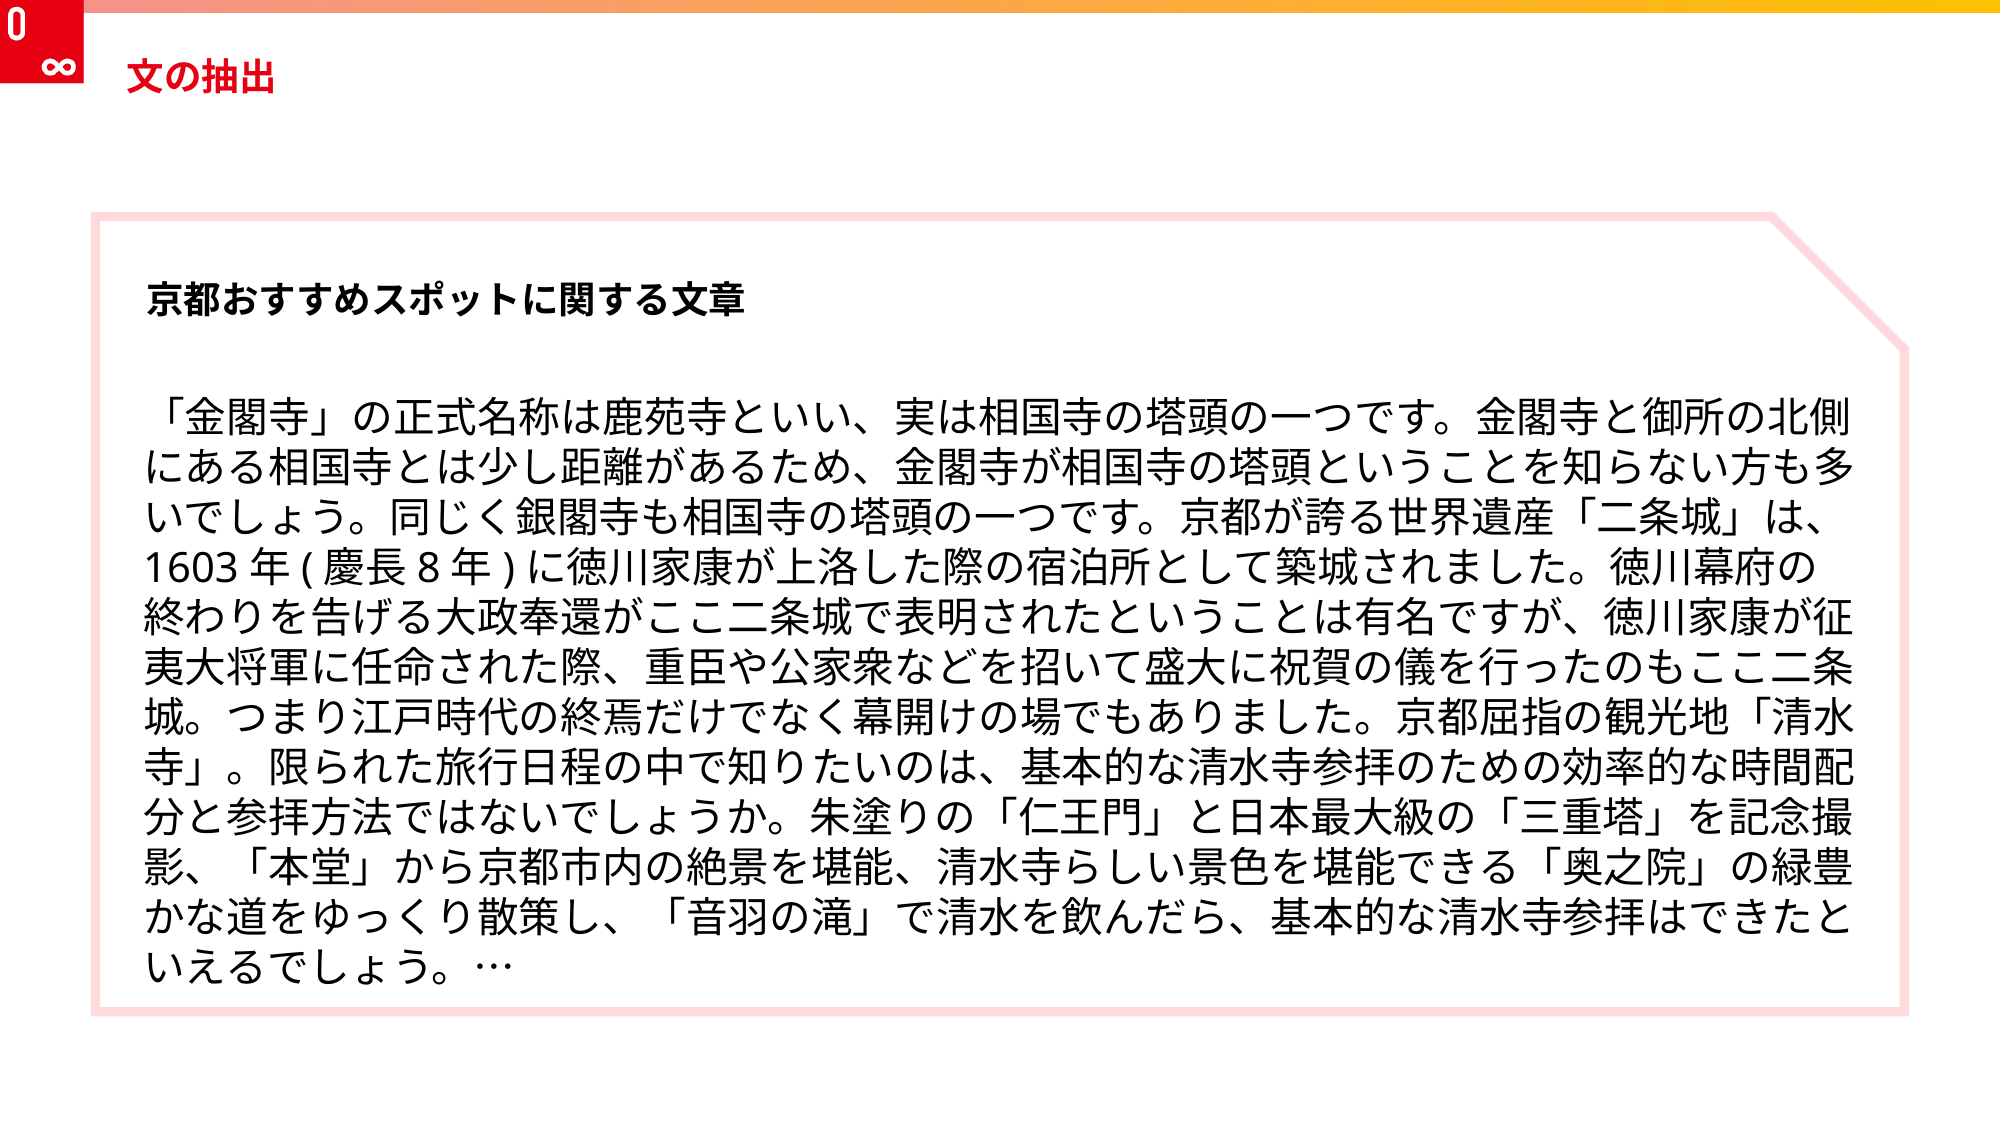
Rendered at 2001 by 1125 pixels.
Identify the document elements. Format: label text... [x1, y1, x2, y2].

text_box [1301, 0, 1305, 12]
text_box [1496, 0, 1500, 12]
text_box 京都おすすめスポットに関する文章 [131, 268, 762, 329]
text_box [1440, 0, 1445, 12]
picture [0, 0, 153, 92]
text_box [94, 215, 1906, 1013]
title 文の抽出 [111, 50, 1935, 111]
text_box 「金閣寺」の正式名称は鹿苑寺といい、実は相国寺の塔頭の一つです。金閣寺と御所の北側にある相国寺とは少し距離があるため、金閣寺が相国寺の塔頭ということを知らない方も多いでしょう。同じく銀閣寺も相国寺の塔頭の一つです。京都が誇る世界遺産「二条城」は、1603年(慶長8年)に徳川家康が上洛した際の宿泊所として築城されました。徳川幕府の終わりを告げる大政奉還がここ二条城で表明されたということは有名ですが、徳川家康が征夷大将軍に任命された際、重臣や公家衆などを招いて盛大に祝賀の儀を行ったのもここ二条城。つまり江戸時代の終焉だけでなく幕開けの場でもありました。京都屈指の観光地「清水寺」。限られた旅行日程の中で知りたいのは、基本的な清水寺参拝のための効率的な時間配分と参拝方法ではないでしょうか。朱塗りの「仁王門」と日本最大級の「三重塔」を記念撮影、「本堂」から京都市内の絶景を堪能、清水寺らしい景色を堪能できる「奥之院」の緑豊かな道をゆっくり散策し、「音羽の滝」で清水を飲んだら、基本的な清水寺参拝はできたといえるでしょう。… [128, 383, 1872, 999]
